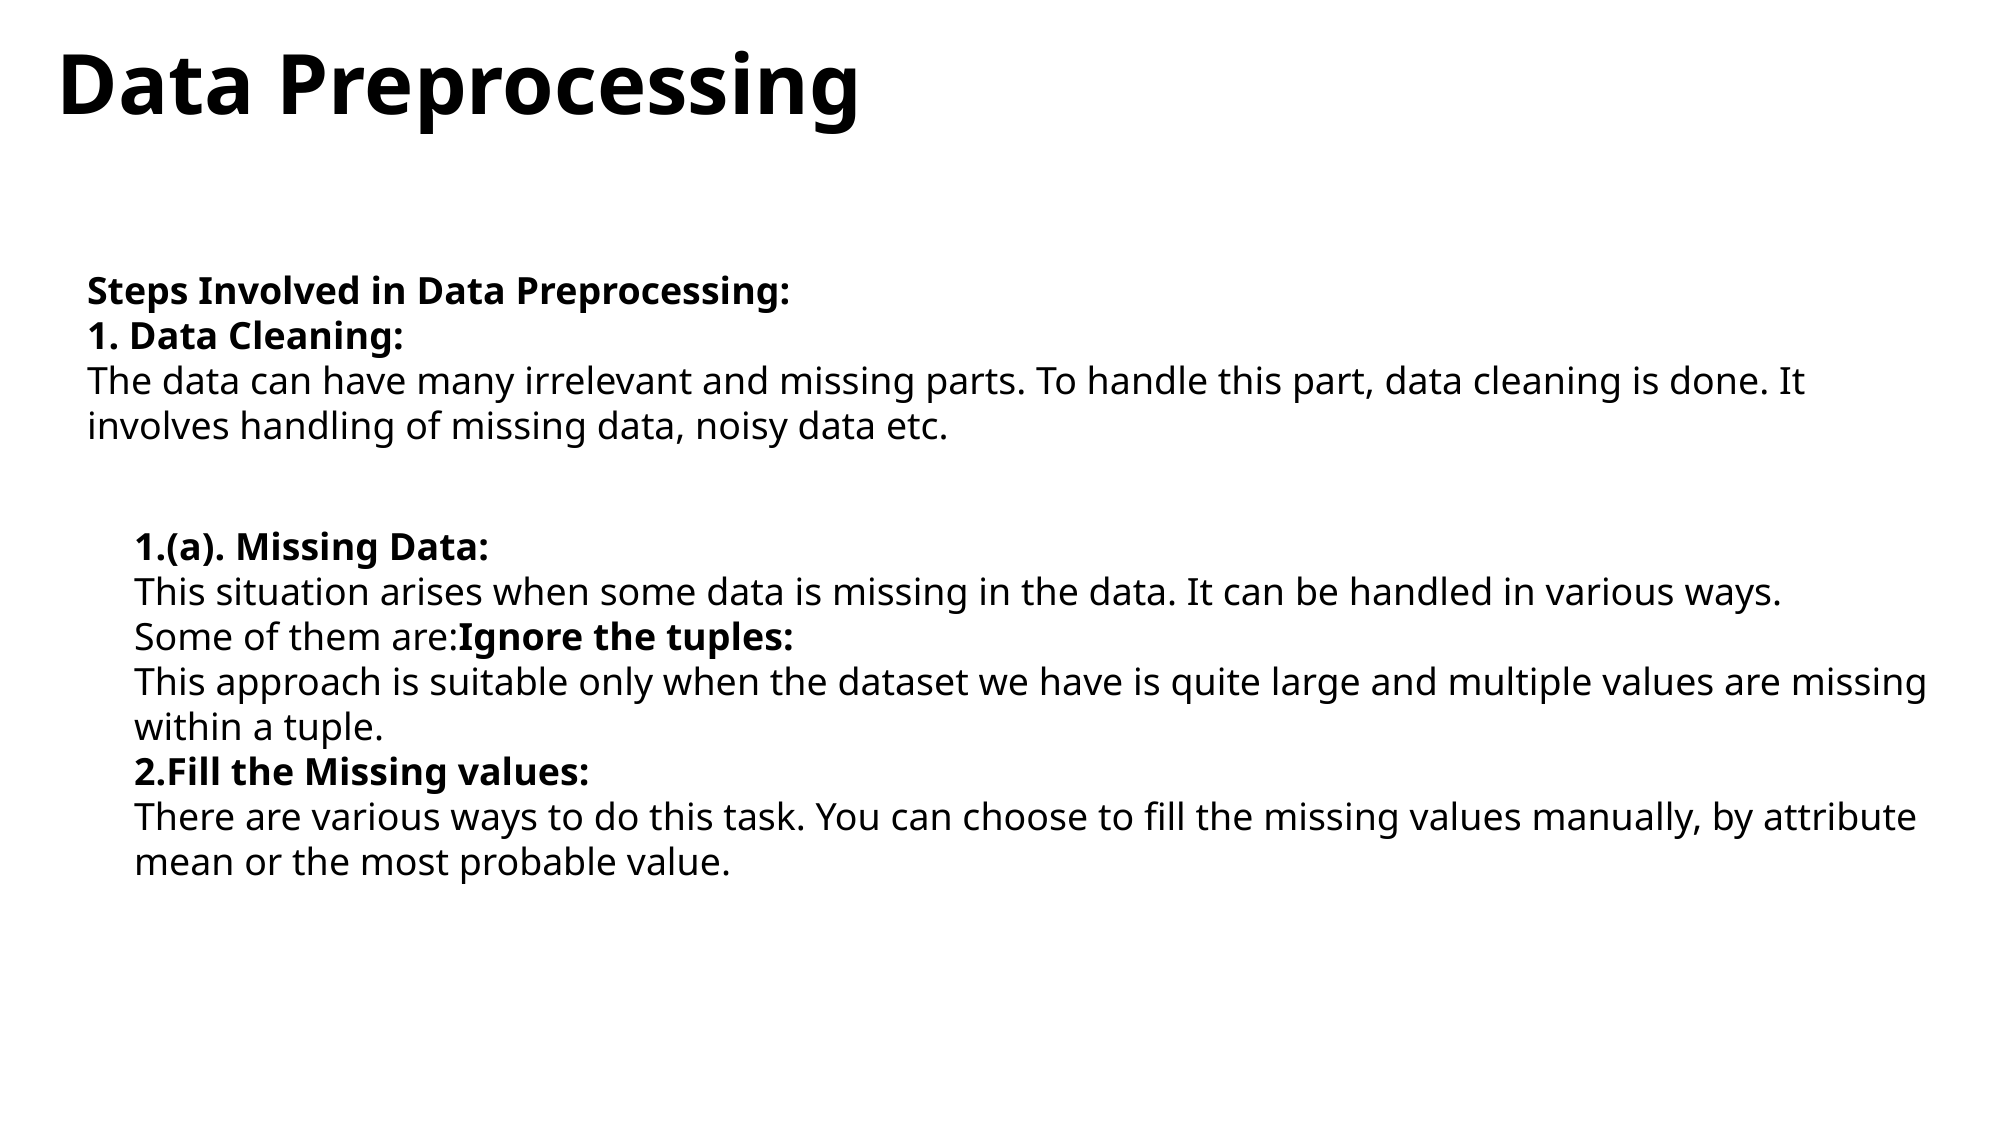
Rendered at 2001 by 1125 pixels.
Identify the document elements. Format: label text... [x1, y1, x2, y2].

text_box Steps Involved in Data Preprocessing: 1. Data Cleaning: The data can have many irrelevant and missing parts. To handle this part, data cleaning is done. It involves handling of missing data, noisy data etc. [72, 259, 1853, 454]
text_box Data Preprocessing [41, 23, 878, 139]
text_box (a). Missing Data: This situation arises when some data is missing in the data. It can be handled in various ways. Some of them are:Ignore the tuples: This approach is suitable only when the dataset we have is quite large and multiple values are missing within a tuple. Fill the Missing values: There are various ways to do this task. You can choose to fill the missing values manually, by attribute mean or the most probable value. [119, 515, 1971, 891]
